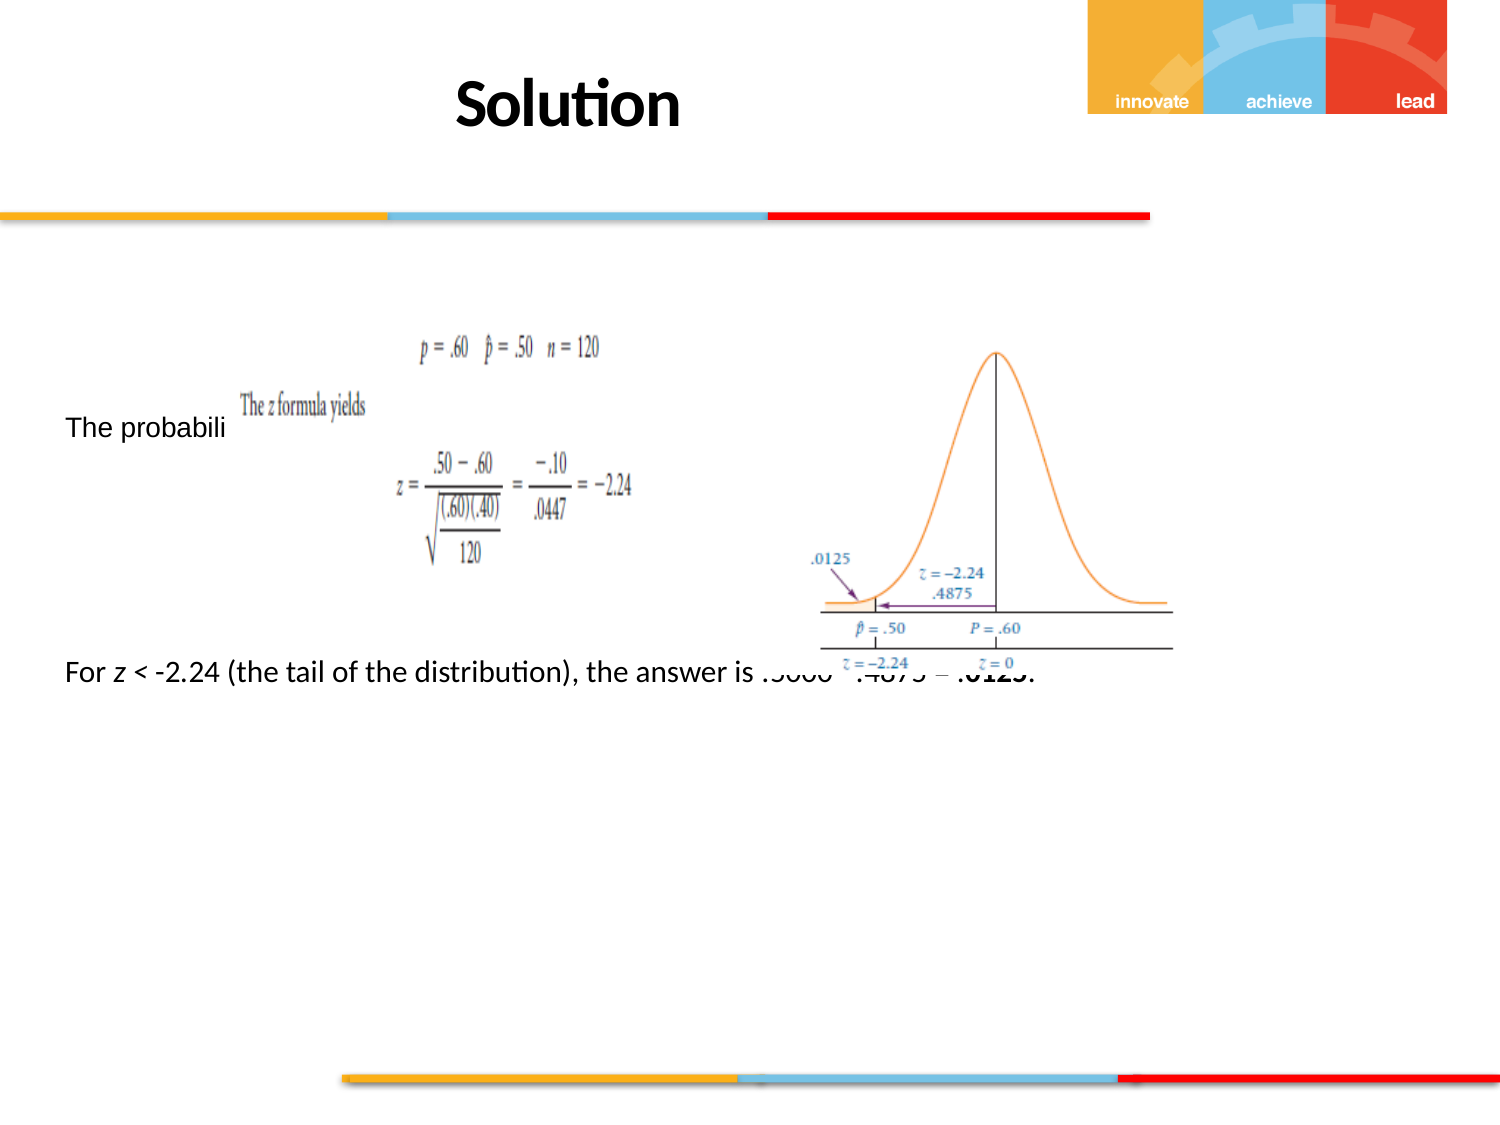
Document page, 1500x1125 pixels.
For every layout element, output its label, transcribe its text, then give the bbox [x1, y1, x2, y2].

picture [224, 324, 670, 583]
picture [759, 345, 1211, 676]
list The probability corresponding to z = -2.24 is .4875. For z < -2.24 (the tail of the distribution), the answer is .5000 - .4875 = .0125. [50, 245, 1400, 988]
picture [1087, 0, 1448, 114]
list Solution [50, 24, 1088, 213]
